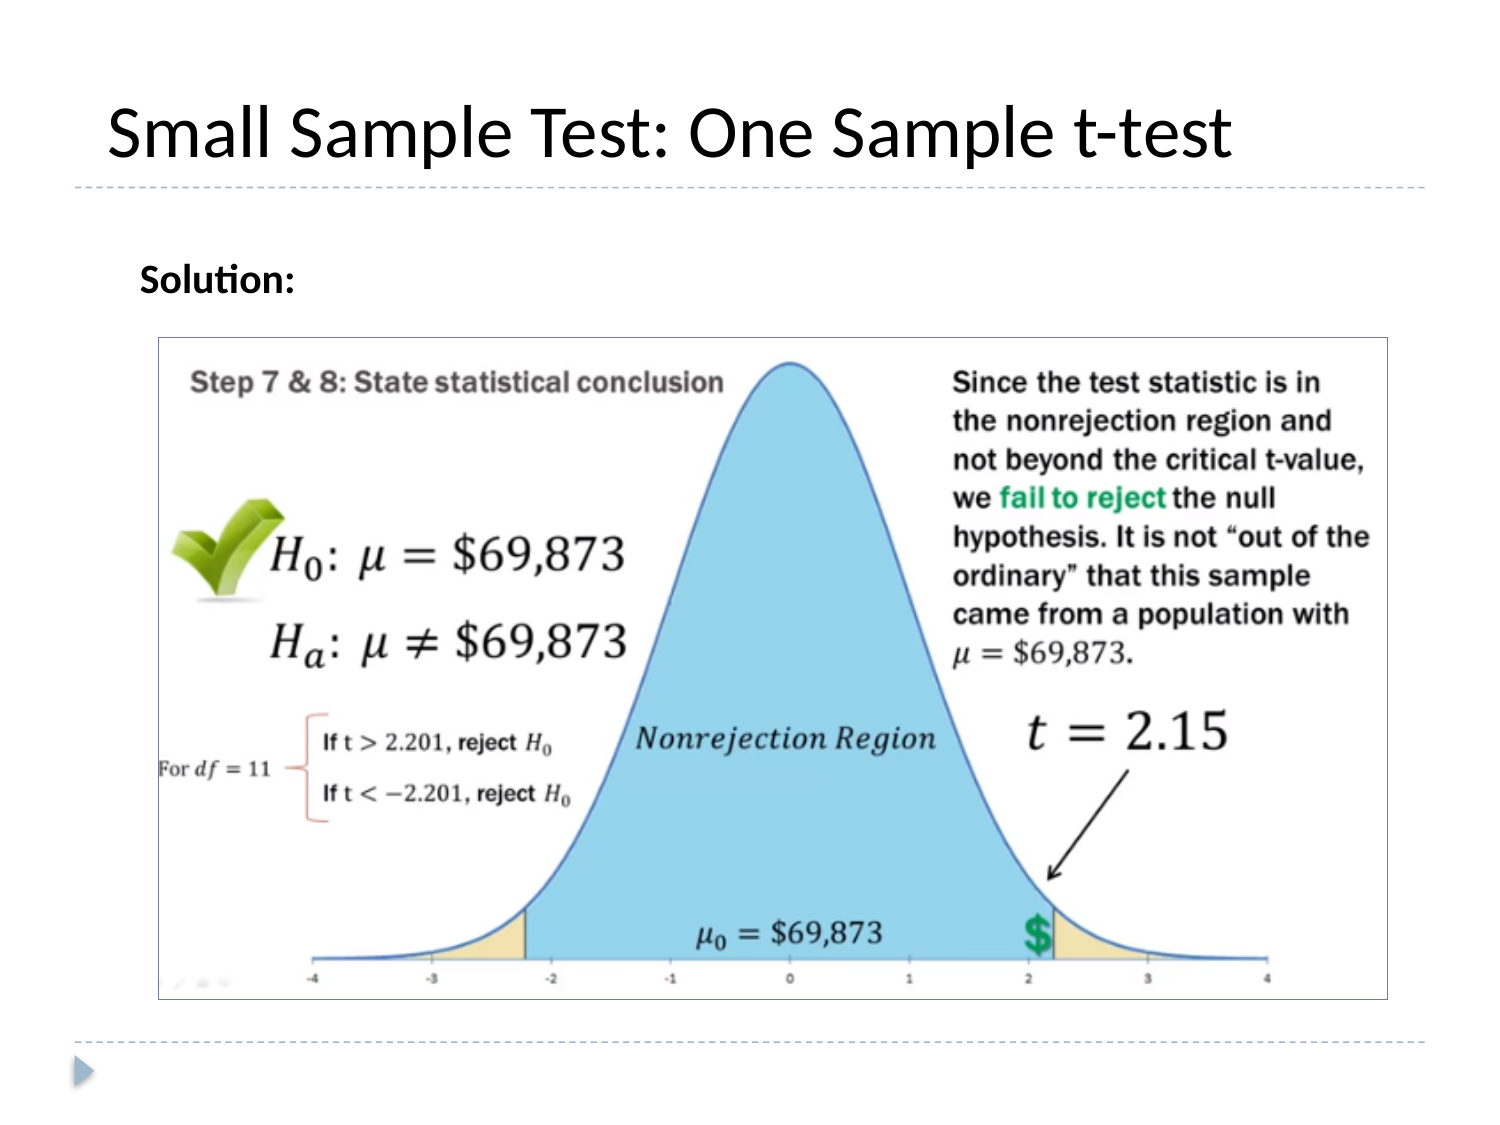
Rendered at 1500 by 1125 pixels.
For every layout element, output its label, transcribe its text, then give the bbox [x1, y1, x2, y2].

text_box Small Sample Test: One Sample t-test [93, 74, 1250, 180]
text_box Solution: [124, 243, 1388, 309]
picture [158, 337, 1388, 1001]
